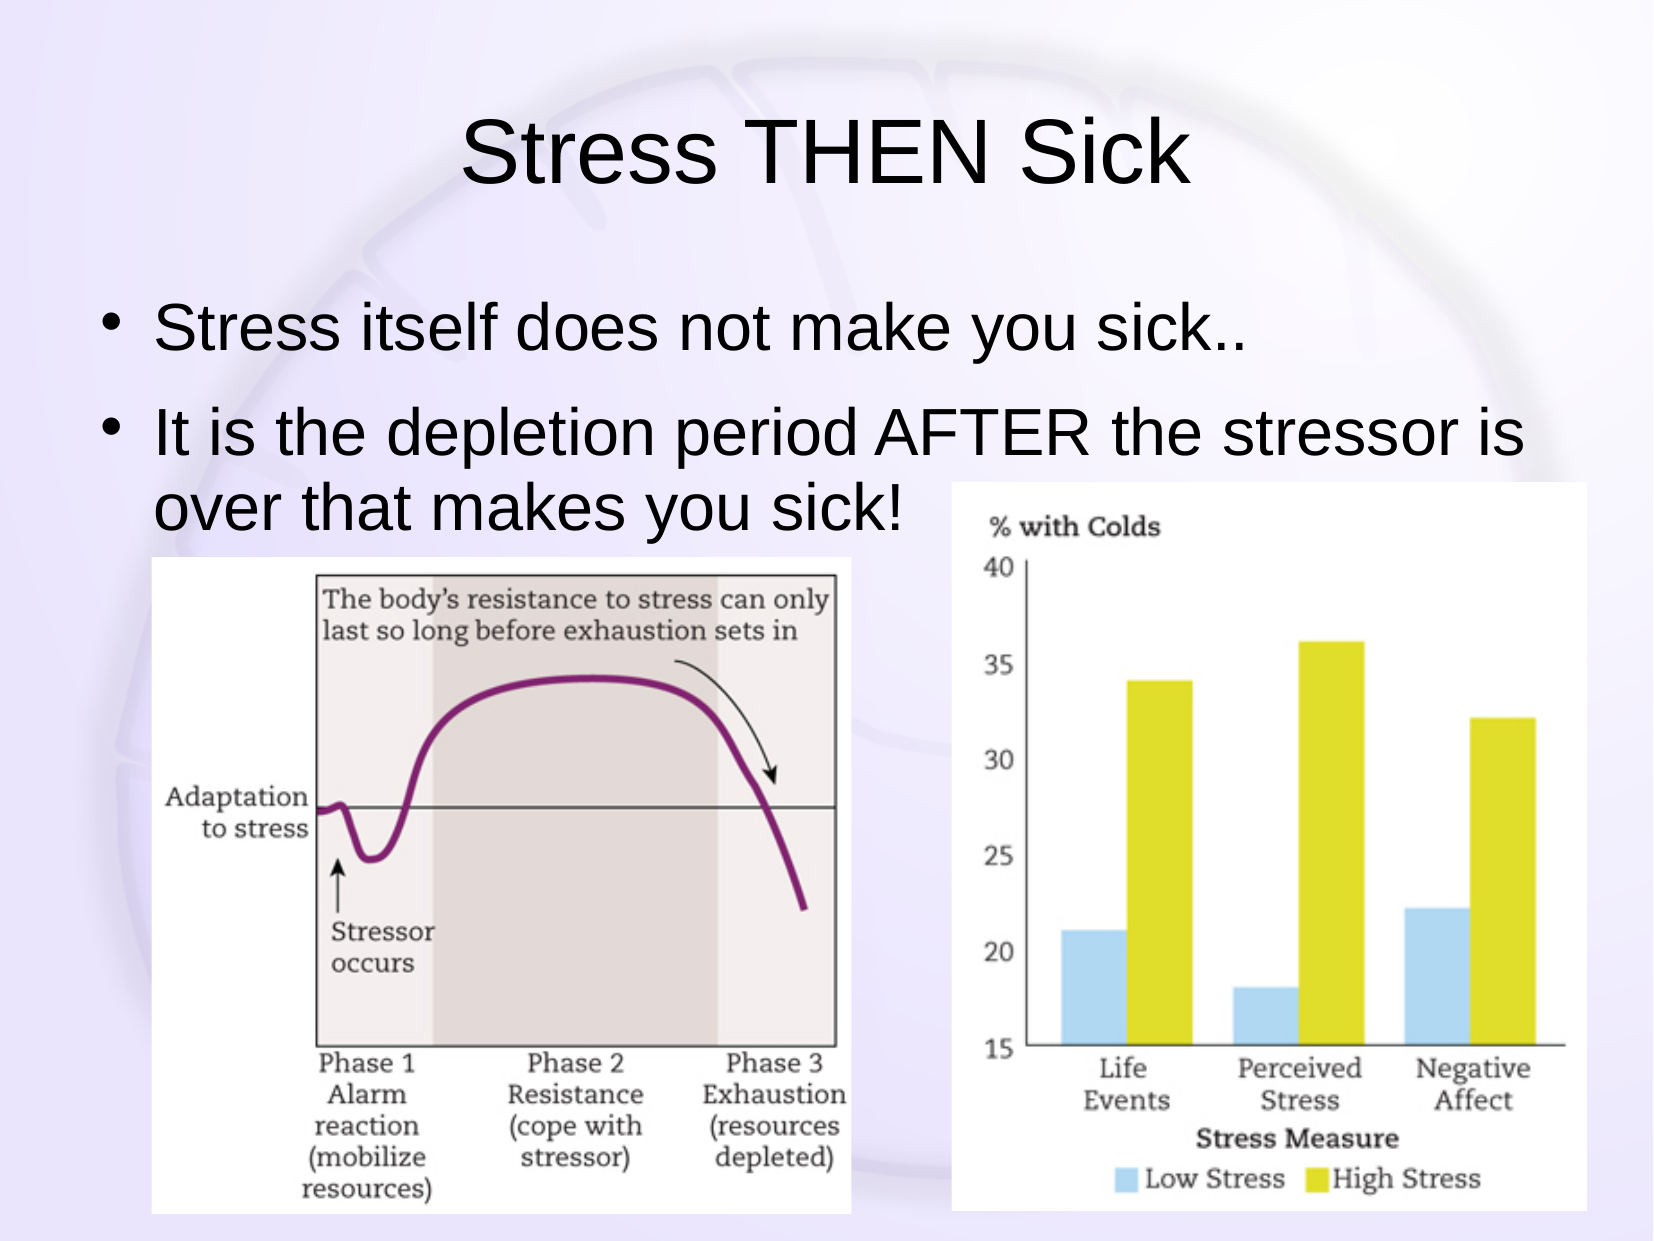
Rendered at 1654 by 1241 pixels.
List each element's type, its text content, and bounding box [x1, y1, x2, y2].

picture [0, 0, 1654, 1241]
list Stress itself does not make you sick.. It is the depletion period AFTER the stressor is over that makes you sick! [82, 290, 1571, 1110]
title Stress THEN Sick [82, 49, 1571, 257]
